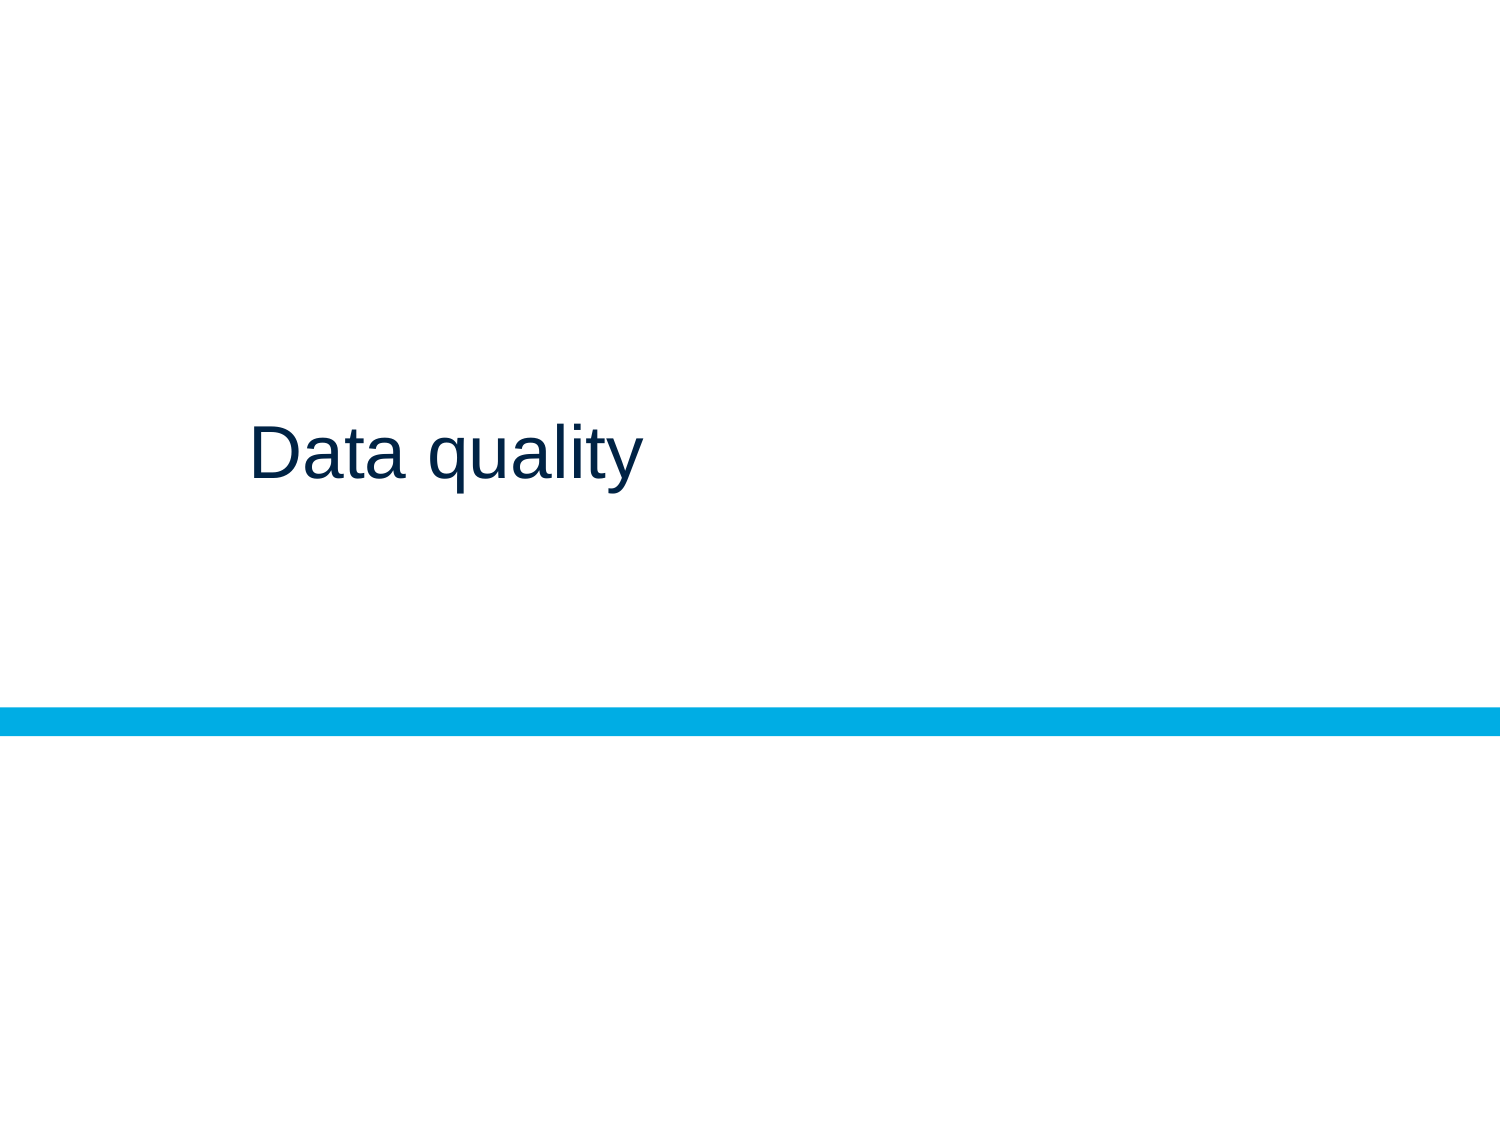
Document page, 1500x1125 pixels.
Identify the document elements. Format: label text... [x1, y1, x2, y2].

title Data quality [248, 195, 1392, 495]
